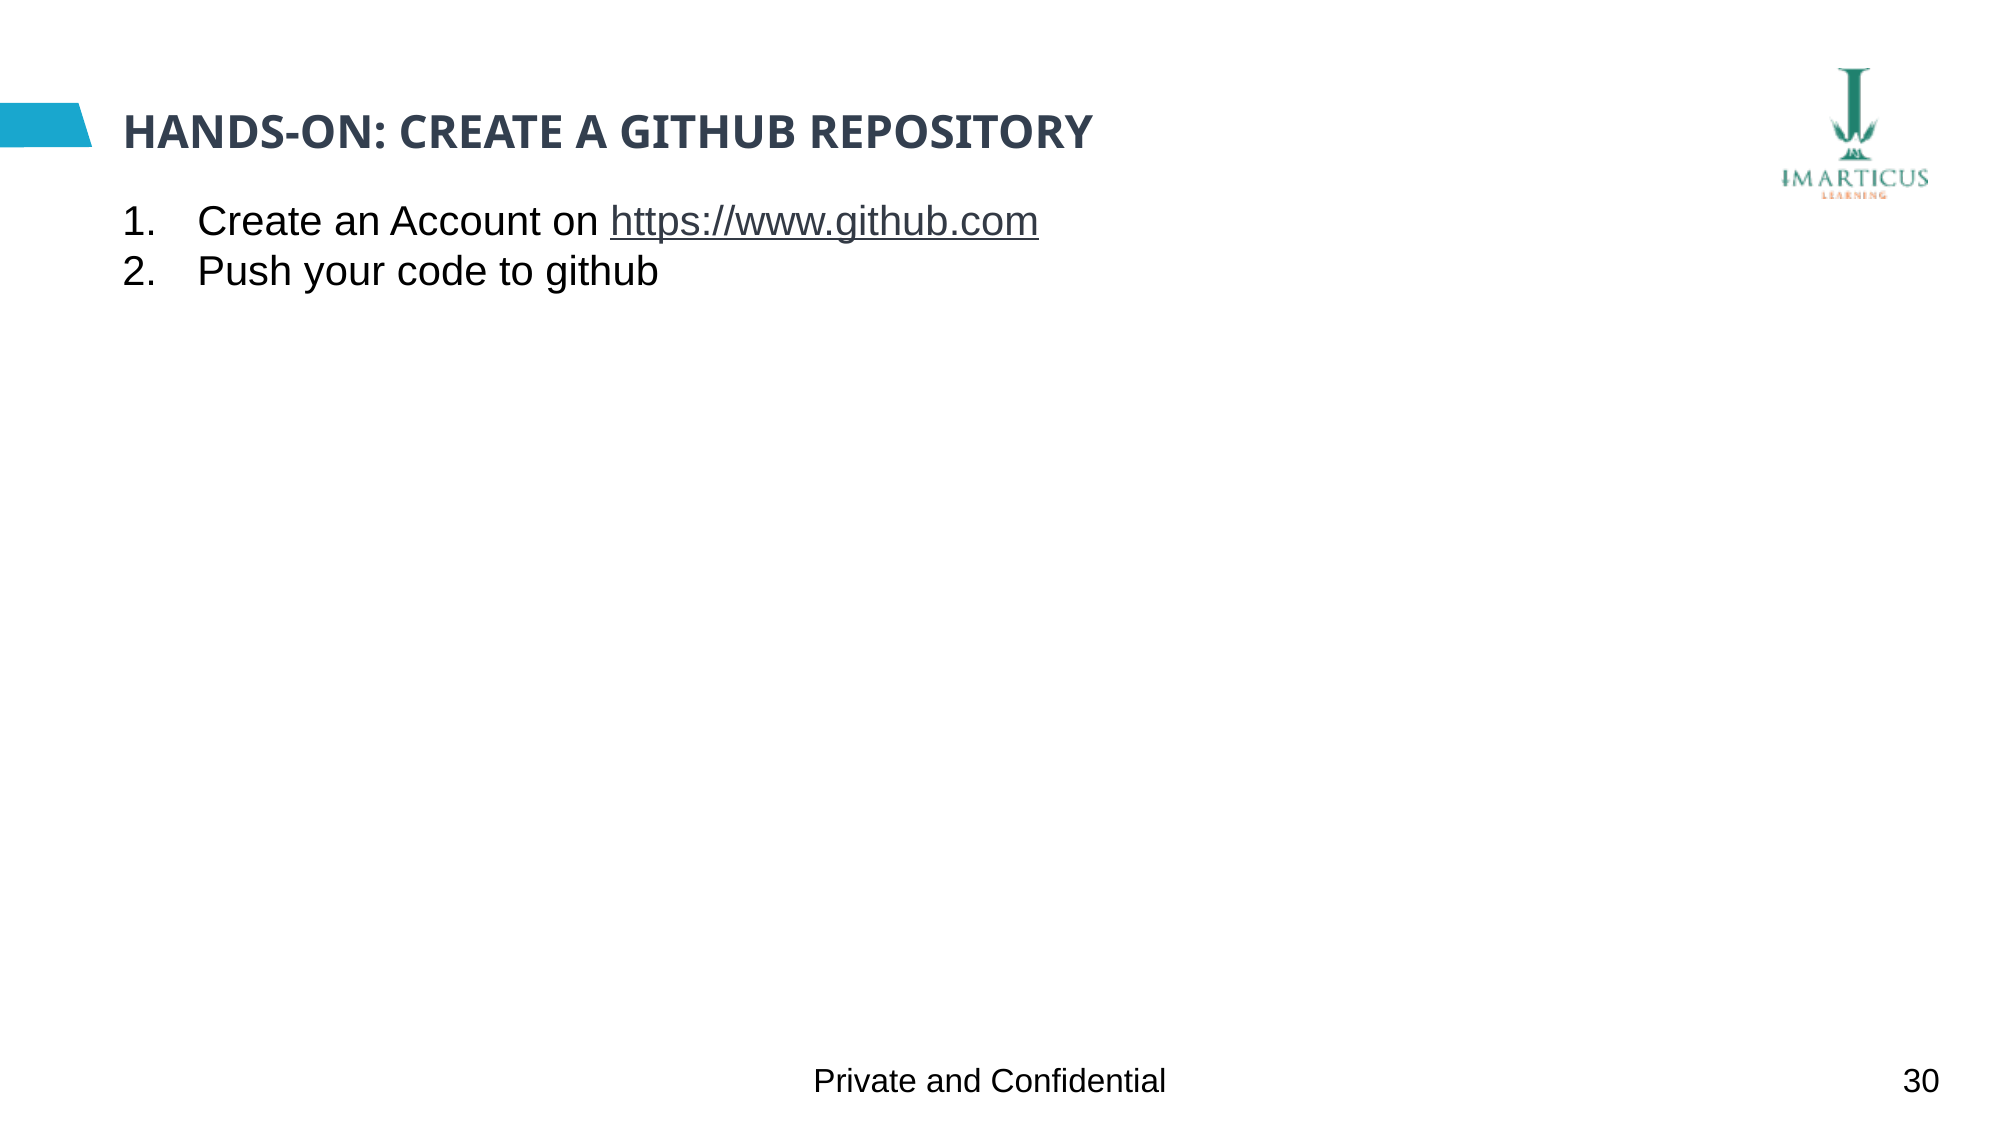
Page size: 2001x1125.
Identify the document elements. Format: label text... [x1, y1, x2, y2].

text_box Create an Account on https://www.github.com Push your code to github [107, 186, 2000, 352]
text_box [42, 30, 1896, 148]
title HANDS-ON: CREATE A GITHUB REPOSITORY [107, 81, 1833, 187]
picture [1833, 68, 1928, 186]
